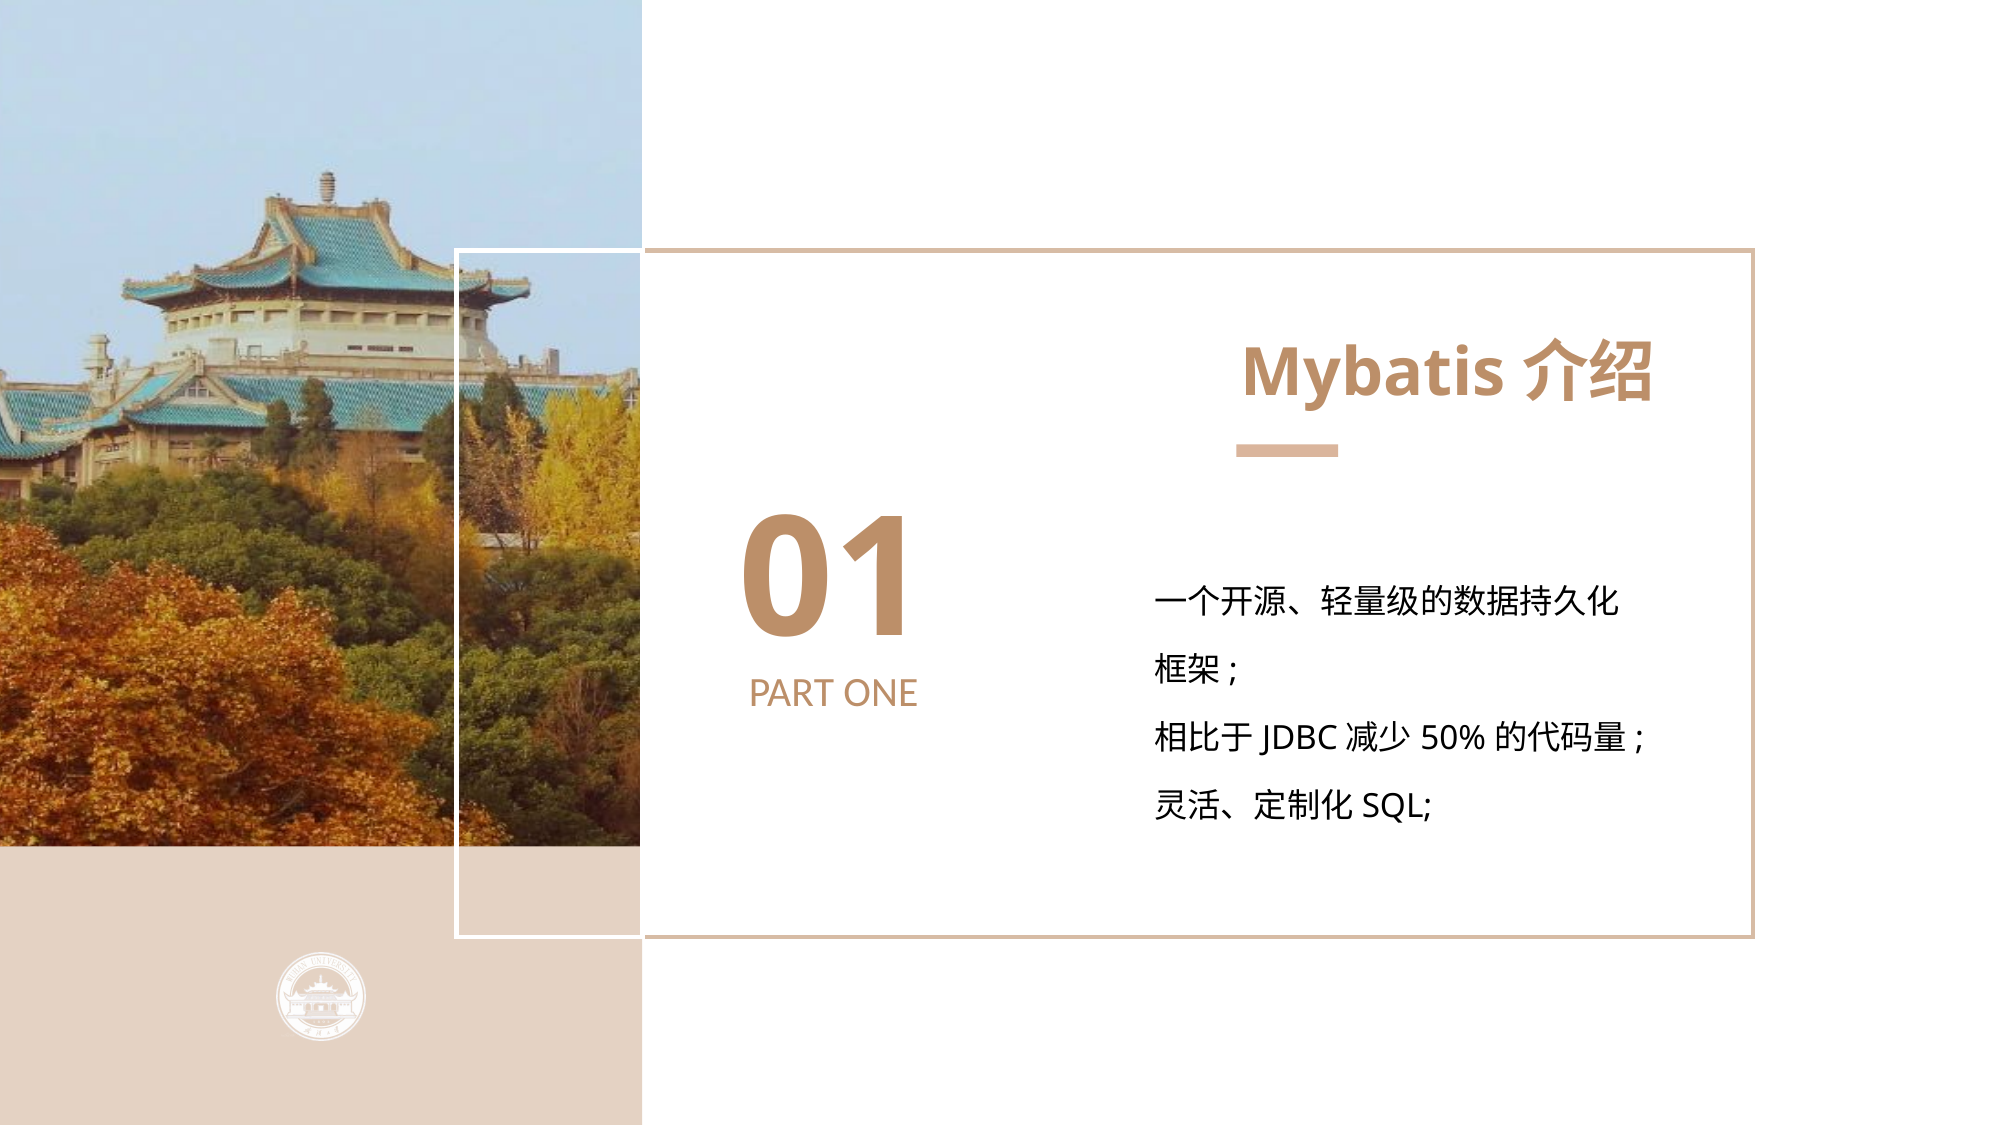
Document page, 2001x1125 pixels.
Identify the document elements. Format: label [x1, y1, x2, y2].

text_box [0, 939, 643, 1125]
picture [0, 0, 642, 949]
text_box [456, 250, 1754, 938]
picture [276, 952, 366, 1041]
